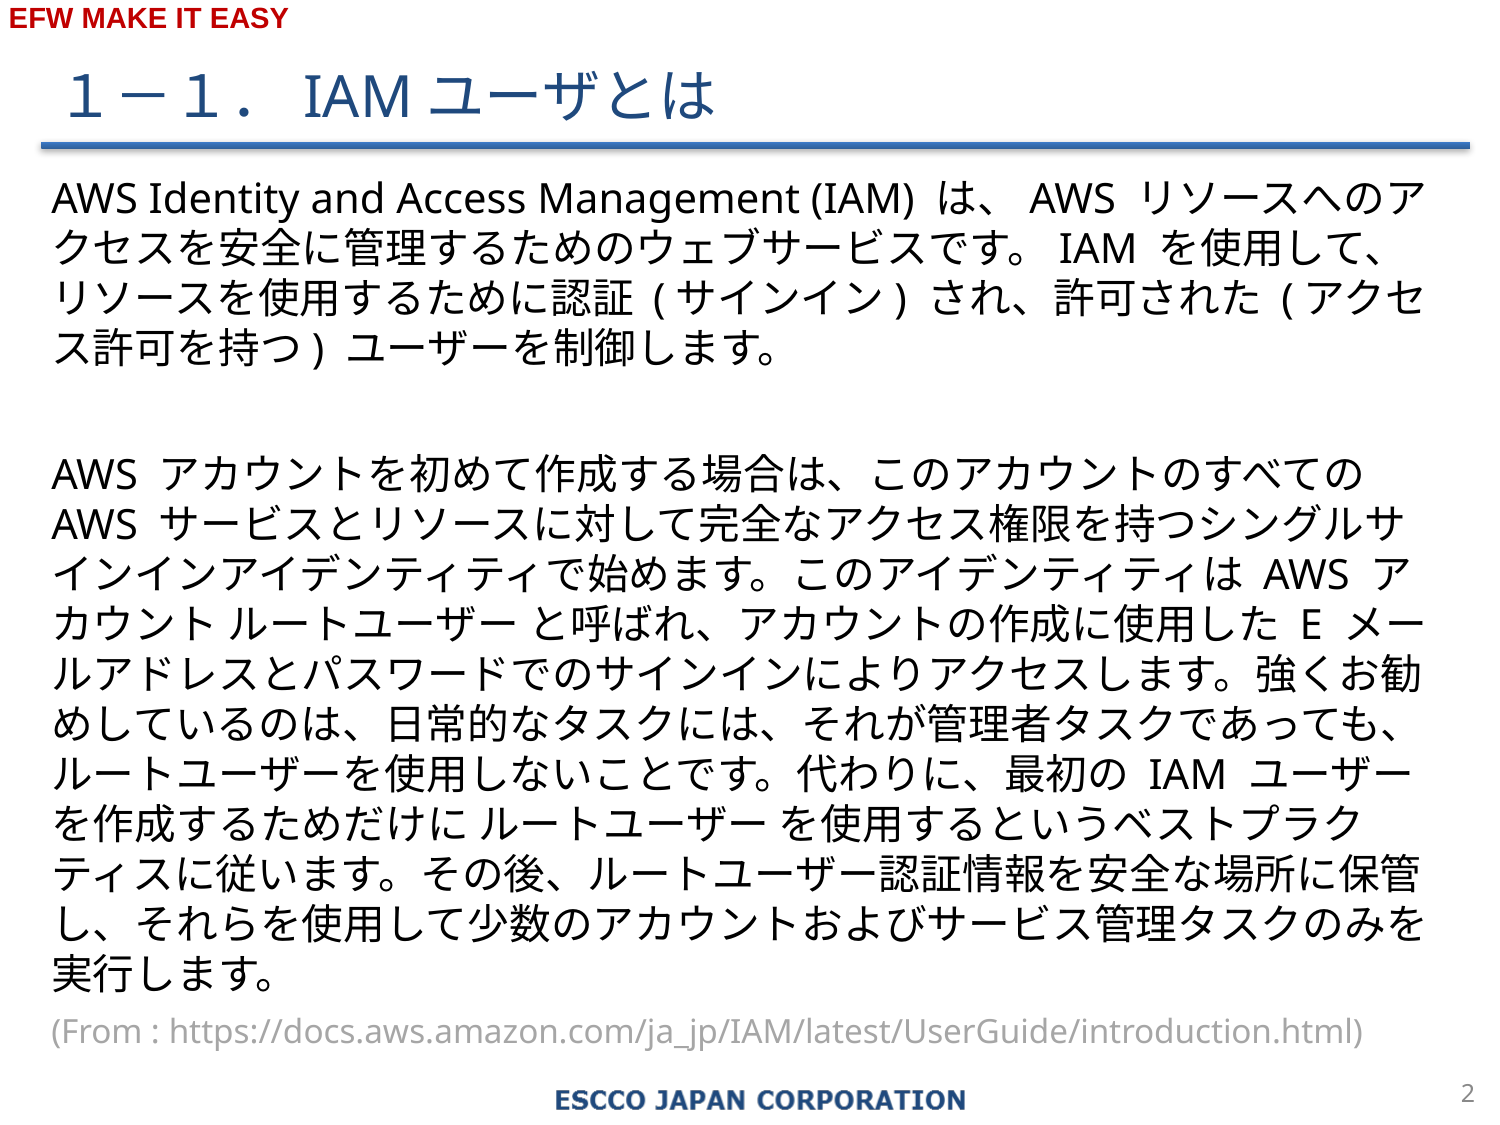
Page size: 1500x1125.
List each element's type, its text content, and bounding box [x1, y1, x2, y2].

picture [523, 1069, 999, 1125]
text_box [25, 0, 76, 27]
text_box AWS Identity and Access Management (IAM) は、AWS リソースへのアクセスを安全に管理するためのウェブサービスです。IAM を使用して、リソースを使用するために認証 (サインイン) され、許可された (アクセス許可を持つ) ユーザーを制御します。 AWS アカウントを初めて作成する場合は、このアカウントのすべての AWS サービスとリソースに対して完全なアクセス権限を持つシングルサインインアイデンティティで始めます。このアイデンティティは AWS アカウント ルートユーザー と呼ばれ、アカウントの作成に使用した E メールアドレスとパスワードでのサインインによりアクセスします。強くお勧めしているのは、日常的なタスクには、それが管理者タスクであっても、ルートユーザーを使用しないことです。代わりに、最初の IAM ユーザーを作成するためだけに ルートユーザー を使用するというベストプラクティスに従います。その後、ルートユーザー認証情報を安全な場所に保管し、それらを使用して少数のアカウントおよびサービス管理タスクのみを実行します。 (From : https://docs.aws.amazon.com/ja_jp/IAM/latest/UserGuide/introduction.html) [36, 164, 1444, 1058]
text_box 1 [1139, 1065, 1490, 1125]
title １－１．IAMユーザとは [41, 44, 1392, 138]
